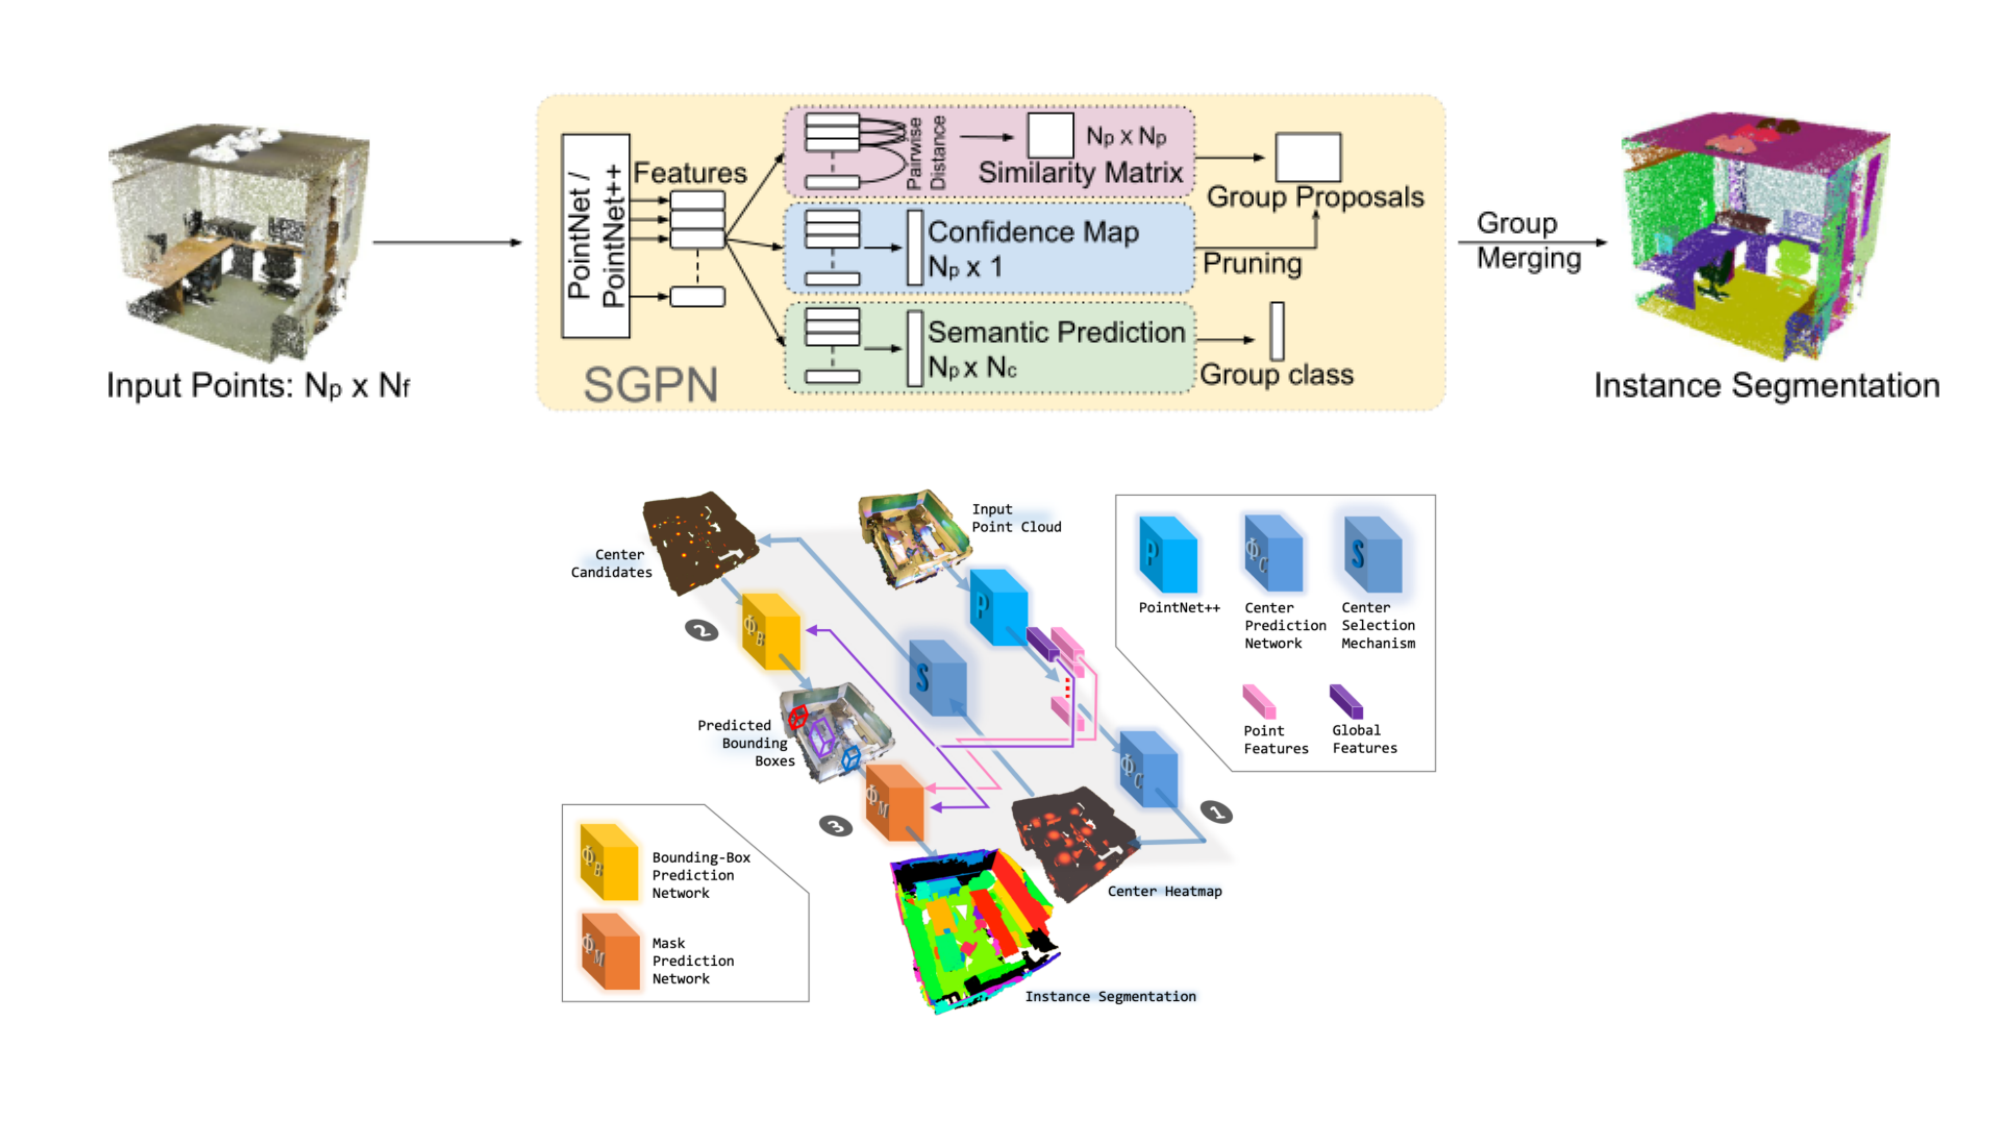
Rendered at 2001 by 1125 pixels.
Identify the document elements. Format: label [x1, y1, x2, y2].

picture [514, 454, 1486, 1021]
picture [41, 58, 1959, 423]
